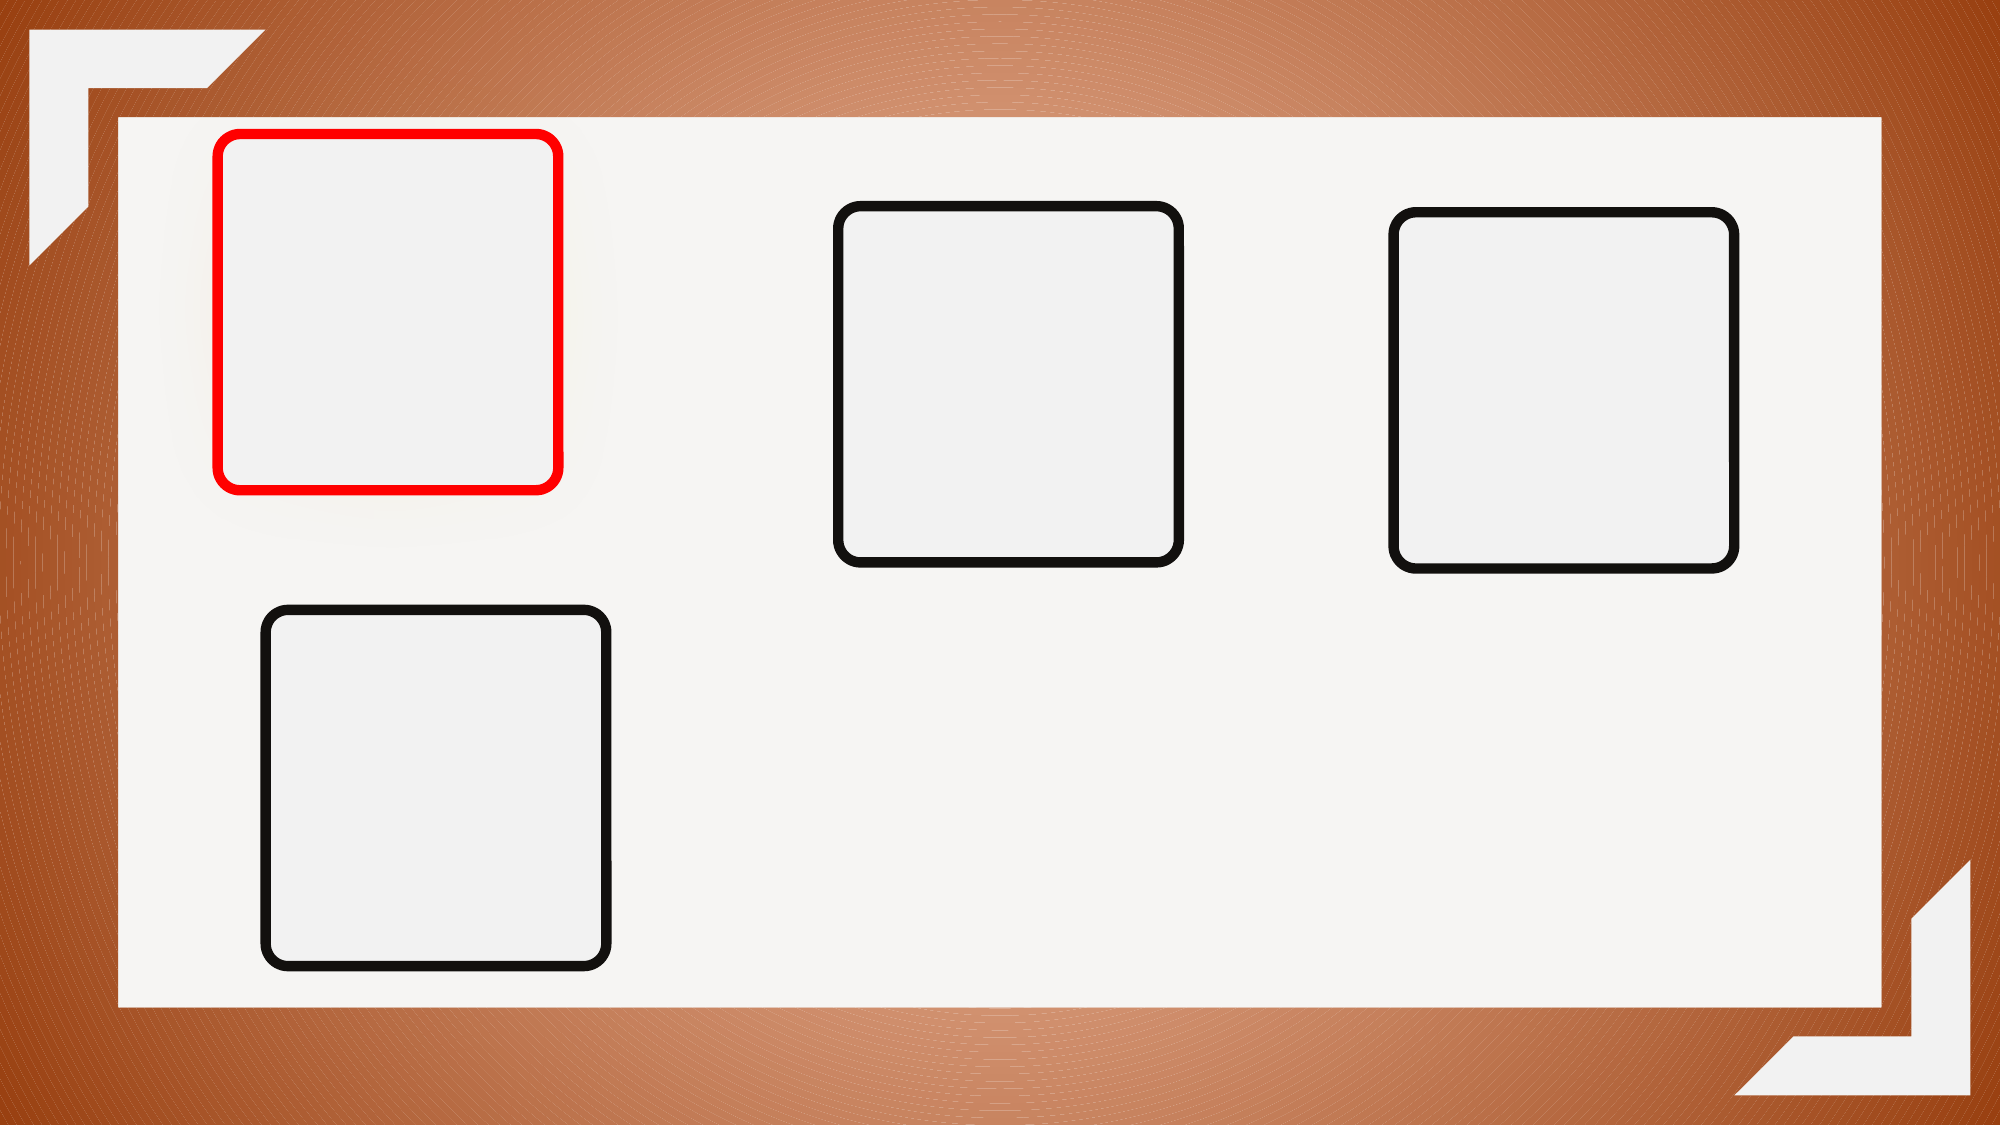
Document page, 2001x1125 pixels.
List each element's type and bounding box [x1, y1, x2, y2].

text_box [27, 27, 270, 270]
text_box [264, 608, 608, 968]
text_box [1730, 855, 1973, 1098]
text_box [117, 116, 1883, 1009]
text_box [1392, 210, 1736, 571]
text_box [216, 132, 560, 492]
text_box [836, 204, 1181, 565]
